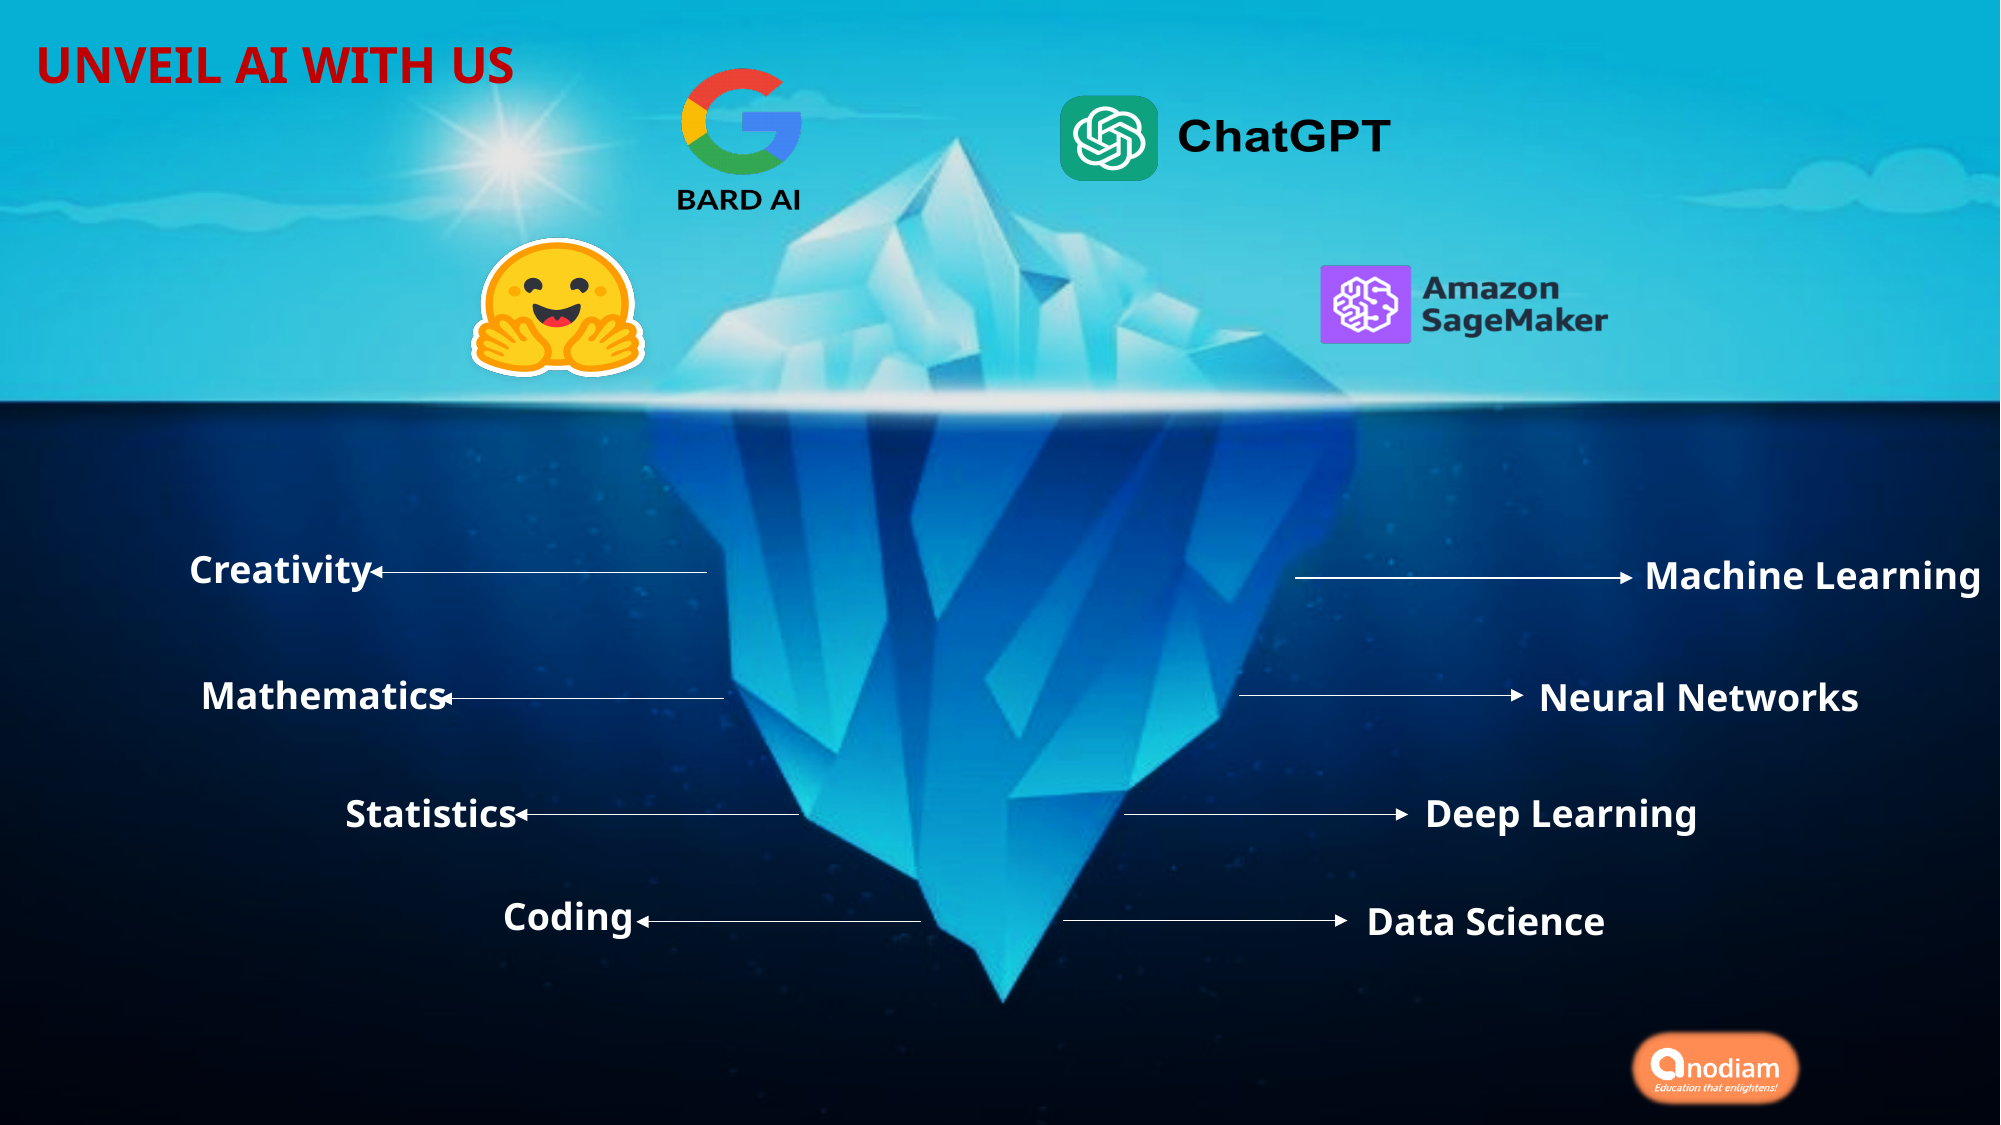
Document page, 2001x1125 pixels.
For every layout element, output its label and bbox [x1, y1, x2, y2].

text_box [0, 0, 2000, 1125]
picture [1625, 1025, 1806, 1111]
